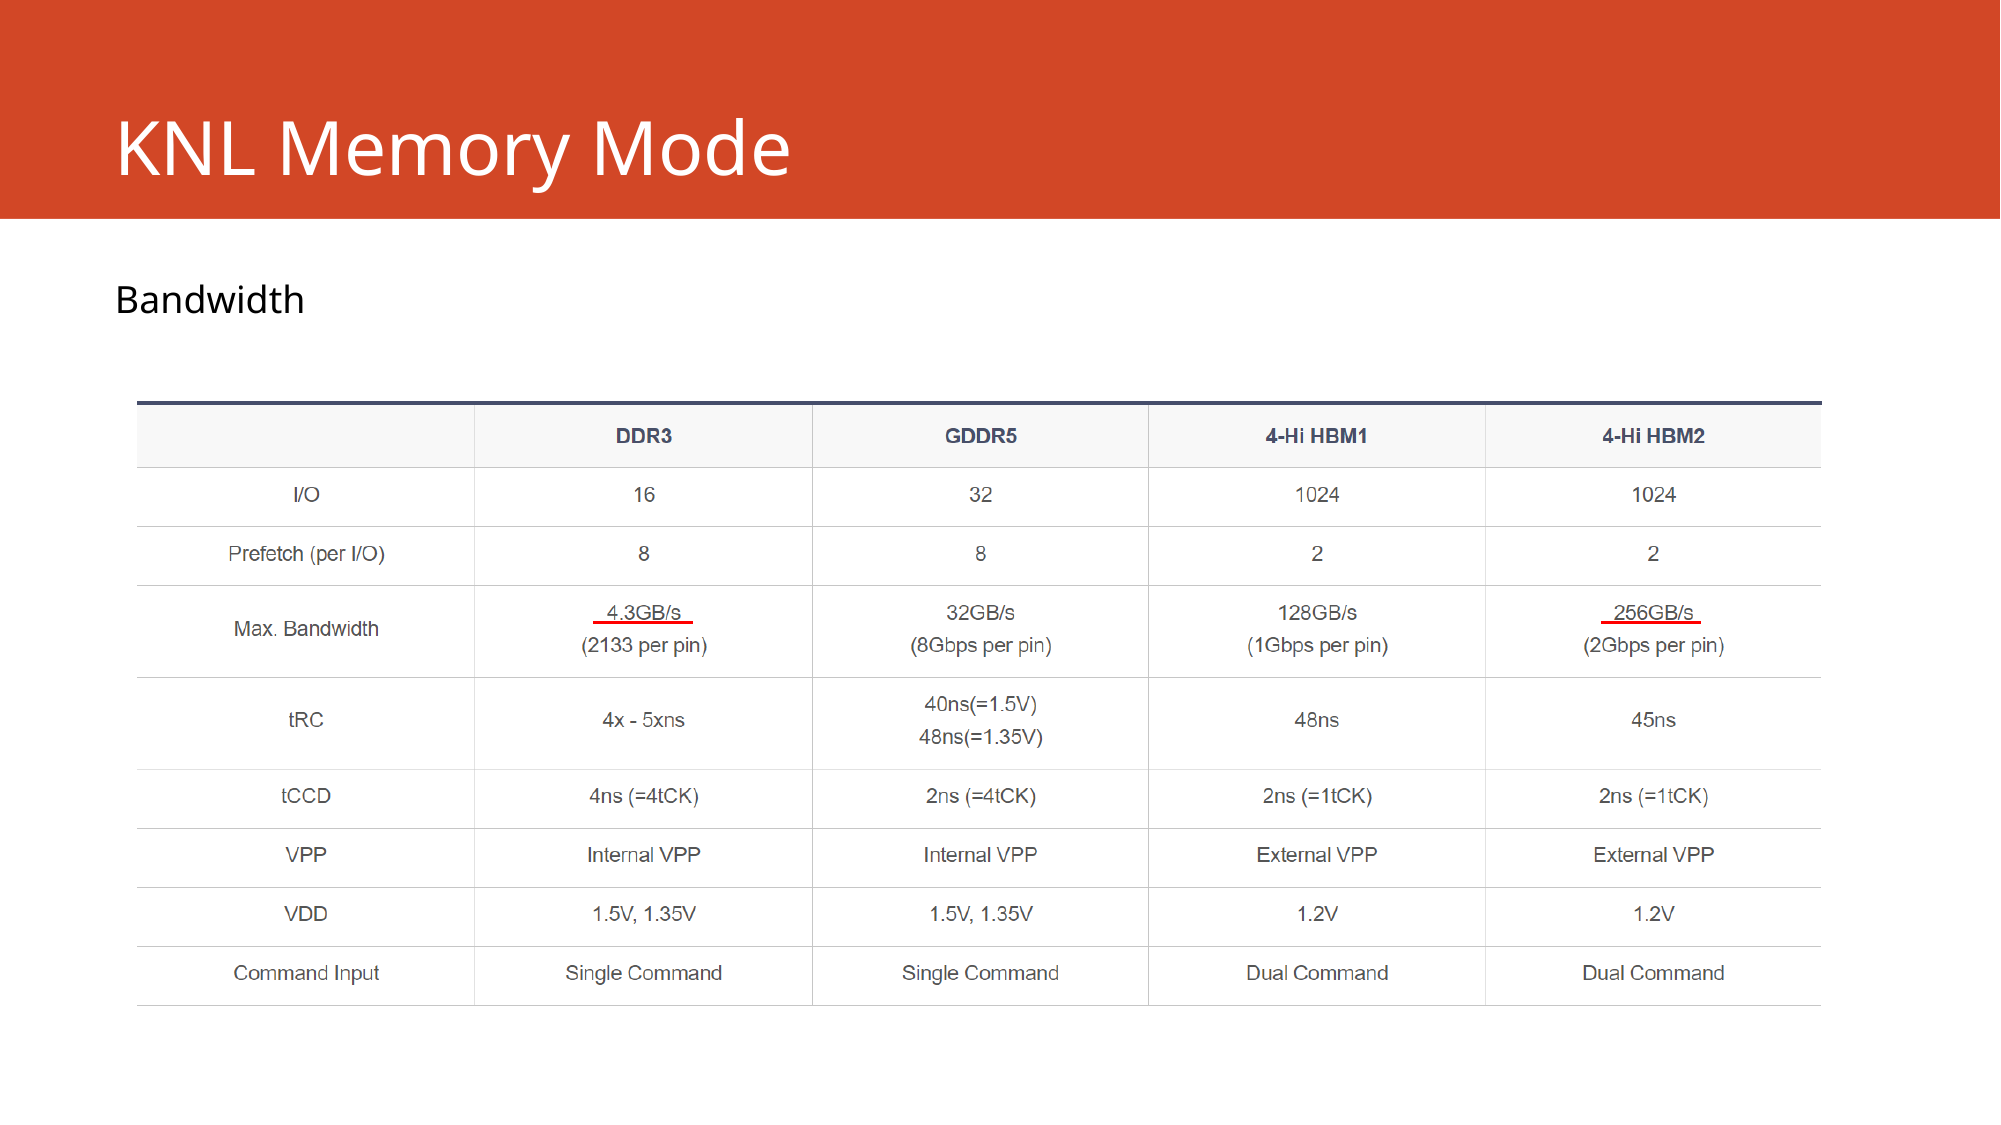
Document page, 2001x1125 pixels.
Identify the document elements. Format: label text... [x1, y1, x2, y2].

picture [135, 398, 1825, 1008]
text_box Bandwidth [100, 268, 321, 328]
title KNL Memory Mode [99, 0, 1863, 199]
